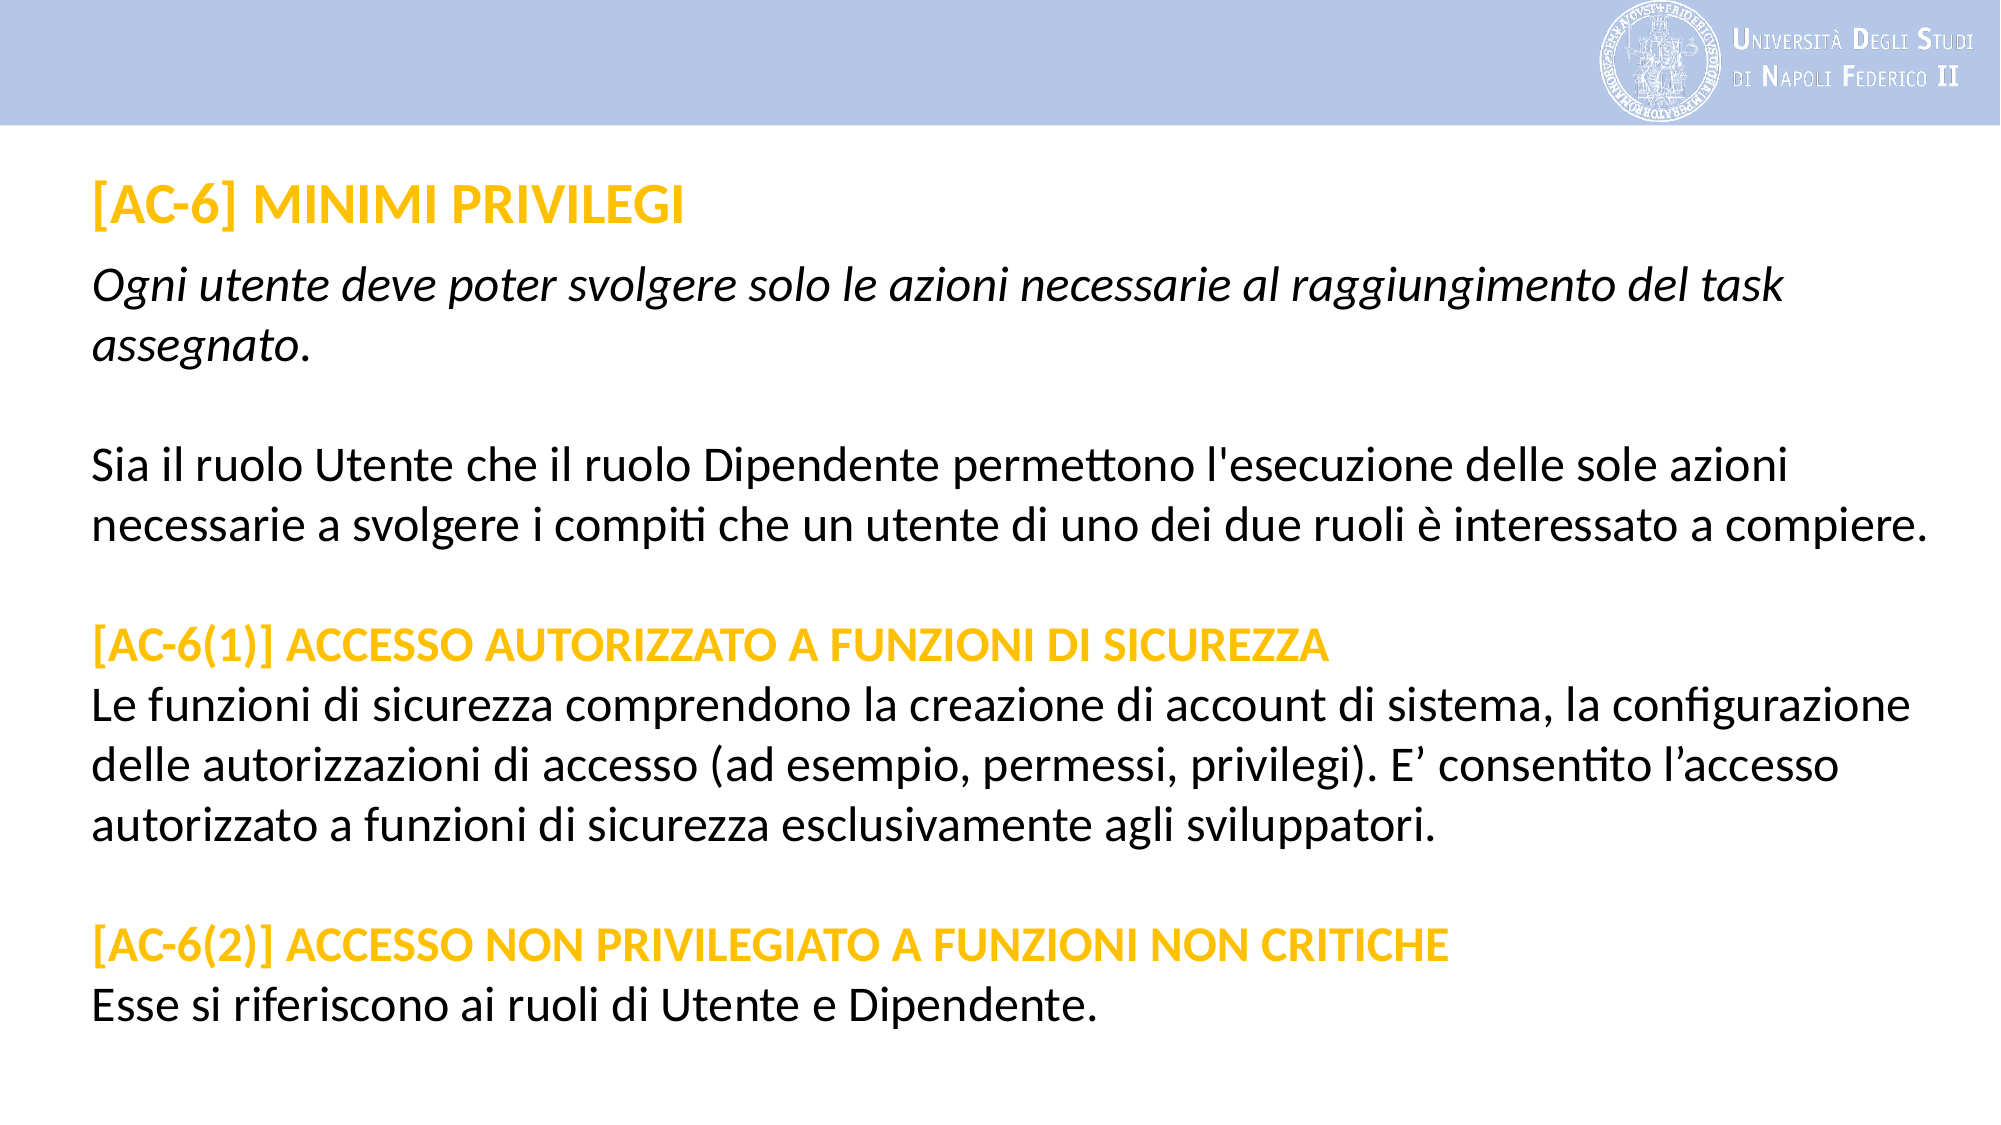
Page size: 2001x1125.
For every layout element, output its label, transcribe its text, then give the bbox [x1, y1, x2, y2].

text_box Ogni utente deve poter svolgere solo le azioni necessarie al raggiungimento del task assegnato. Sia il ruolo Utente che il ruolo Dipendente permettono l'esecuzione delle sole azioni necessarie a svolgere i compiti che un utente di uno dei due ruoli è interessato a compiere. [AC-6(1)] ACCESSO AUTORIZZATO A FUNZIONI DI SICUREZZA Le funzioni di sicurezza comprendono la creazione di account di sistema, la configurazione delle autorizzazioni di accesso (ad esempio, permessi, privilegi). E’ consentito l’accesso autorizzato a funzioni di sicurezza esclusivamente agli sviluppatori. [AC-6(2)] ACCESSO NON PRIVILEGIATO A FUNZIONI NON CRITICHE Esse si riferiscono ai ruoli di Utente e Dipendente. [77, 243, 1974, 1099]
text_box [AC-6] MINIMI PRIVILEGI [77, 157, 1086, 243]
picture [1599, 0, 1974, 122]
text_box [0, 0, 2000, 126]
